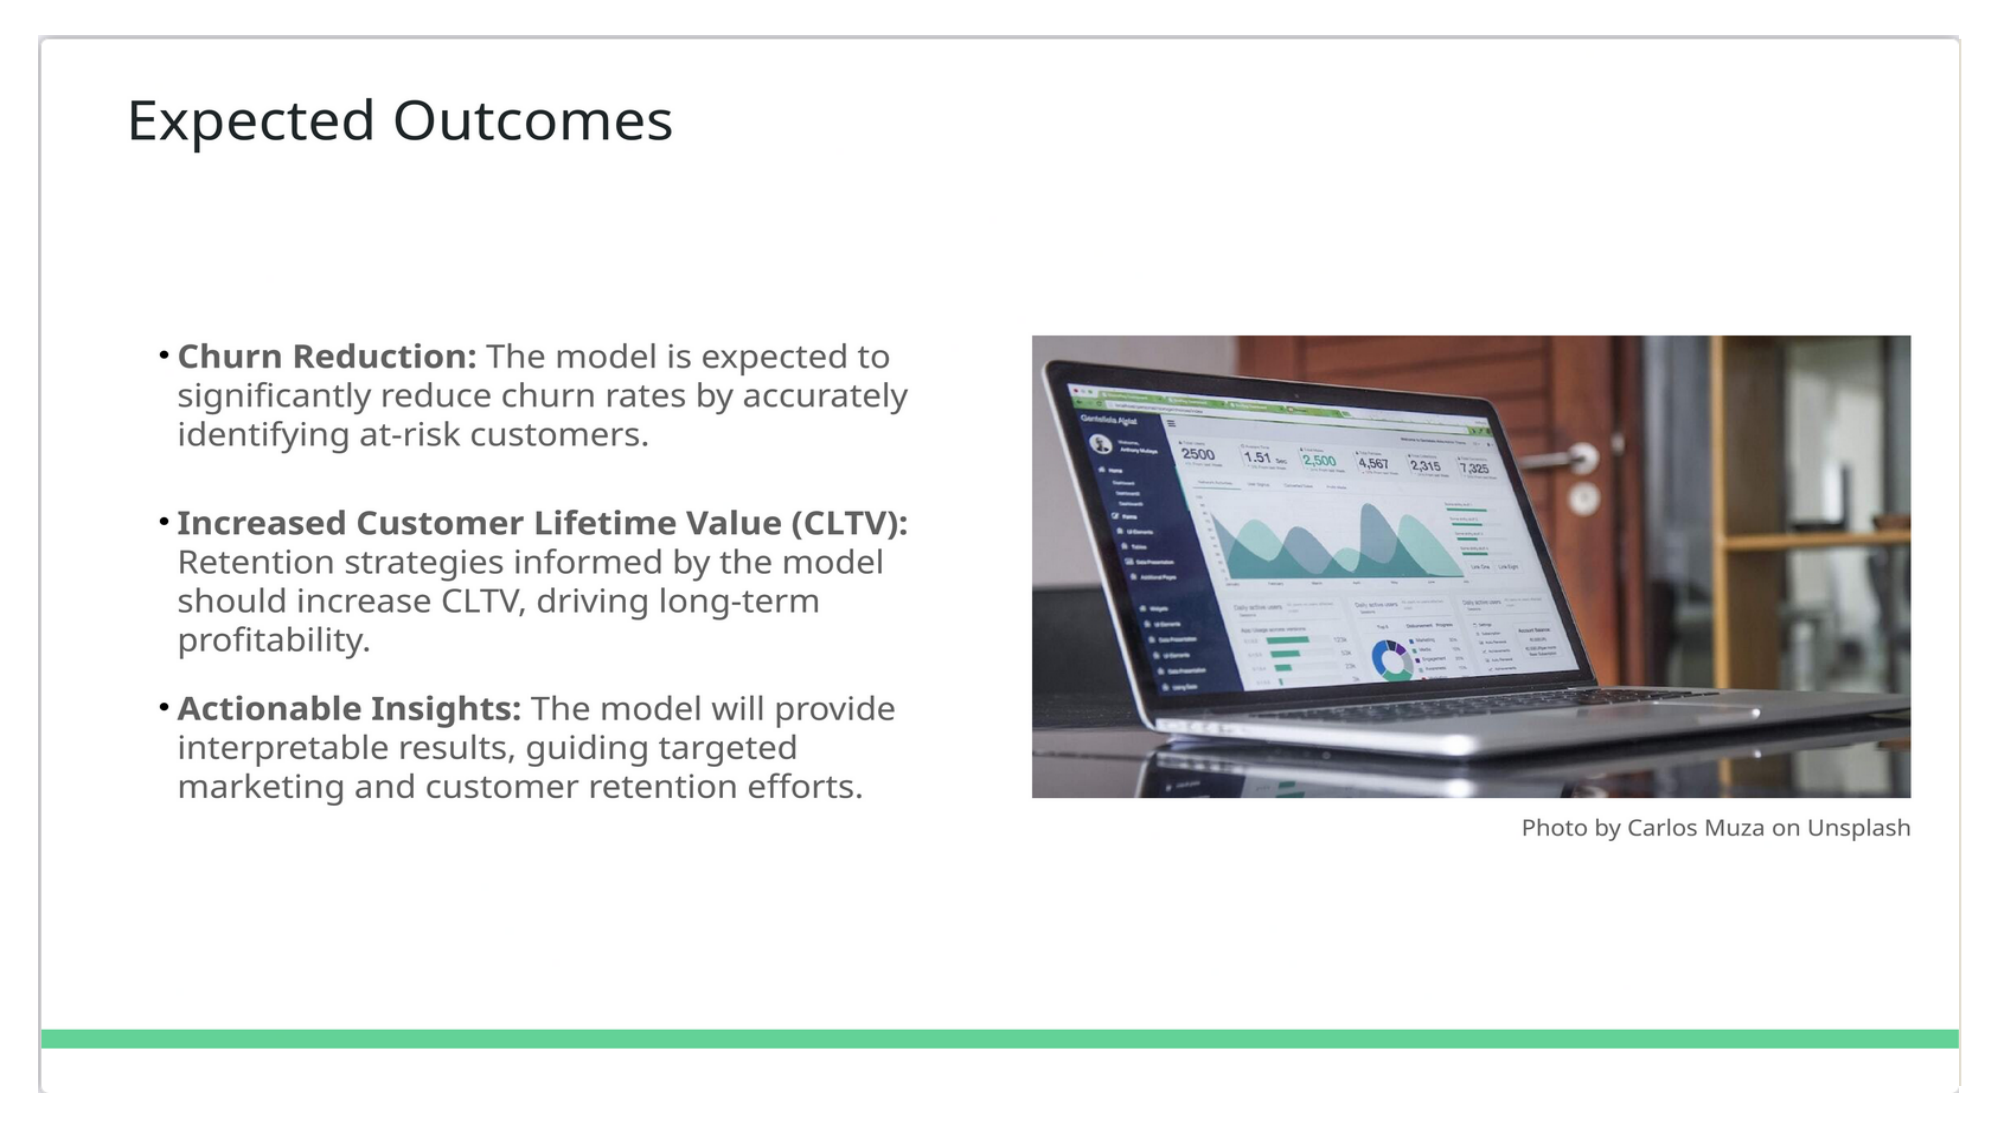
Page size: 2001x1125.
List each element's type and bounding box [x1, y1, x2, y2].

list [38, 35, 1959, 1093]
